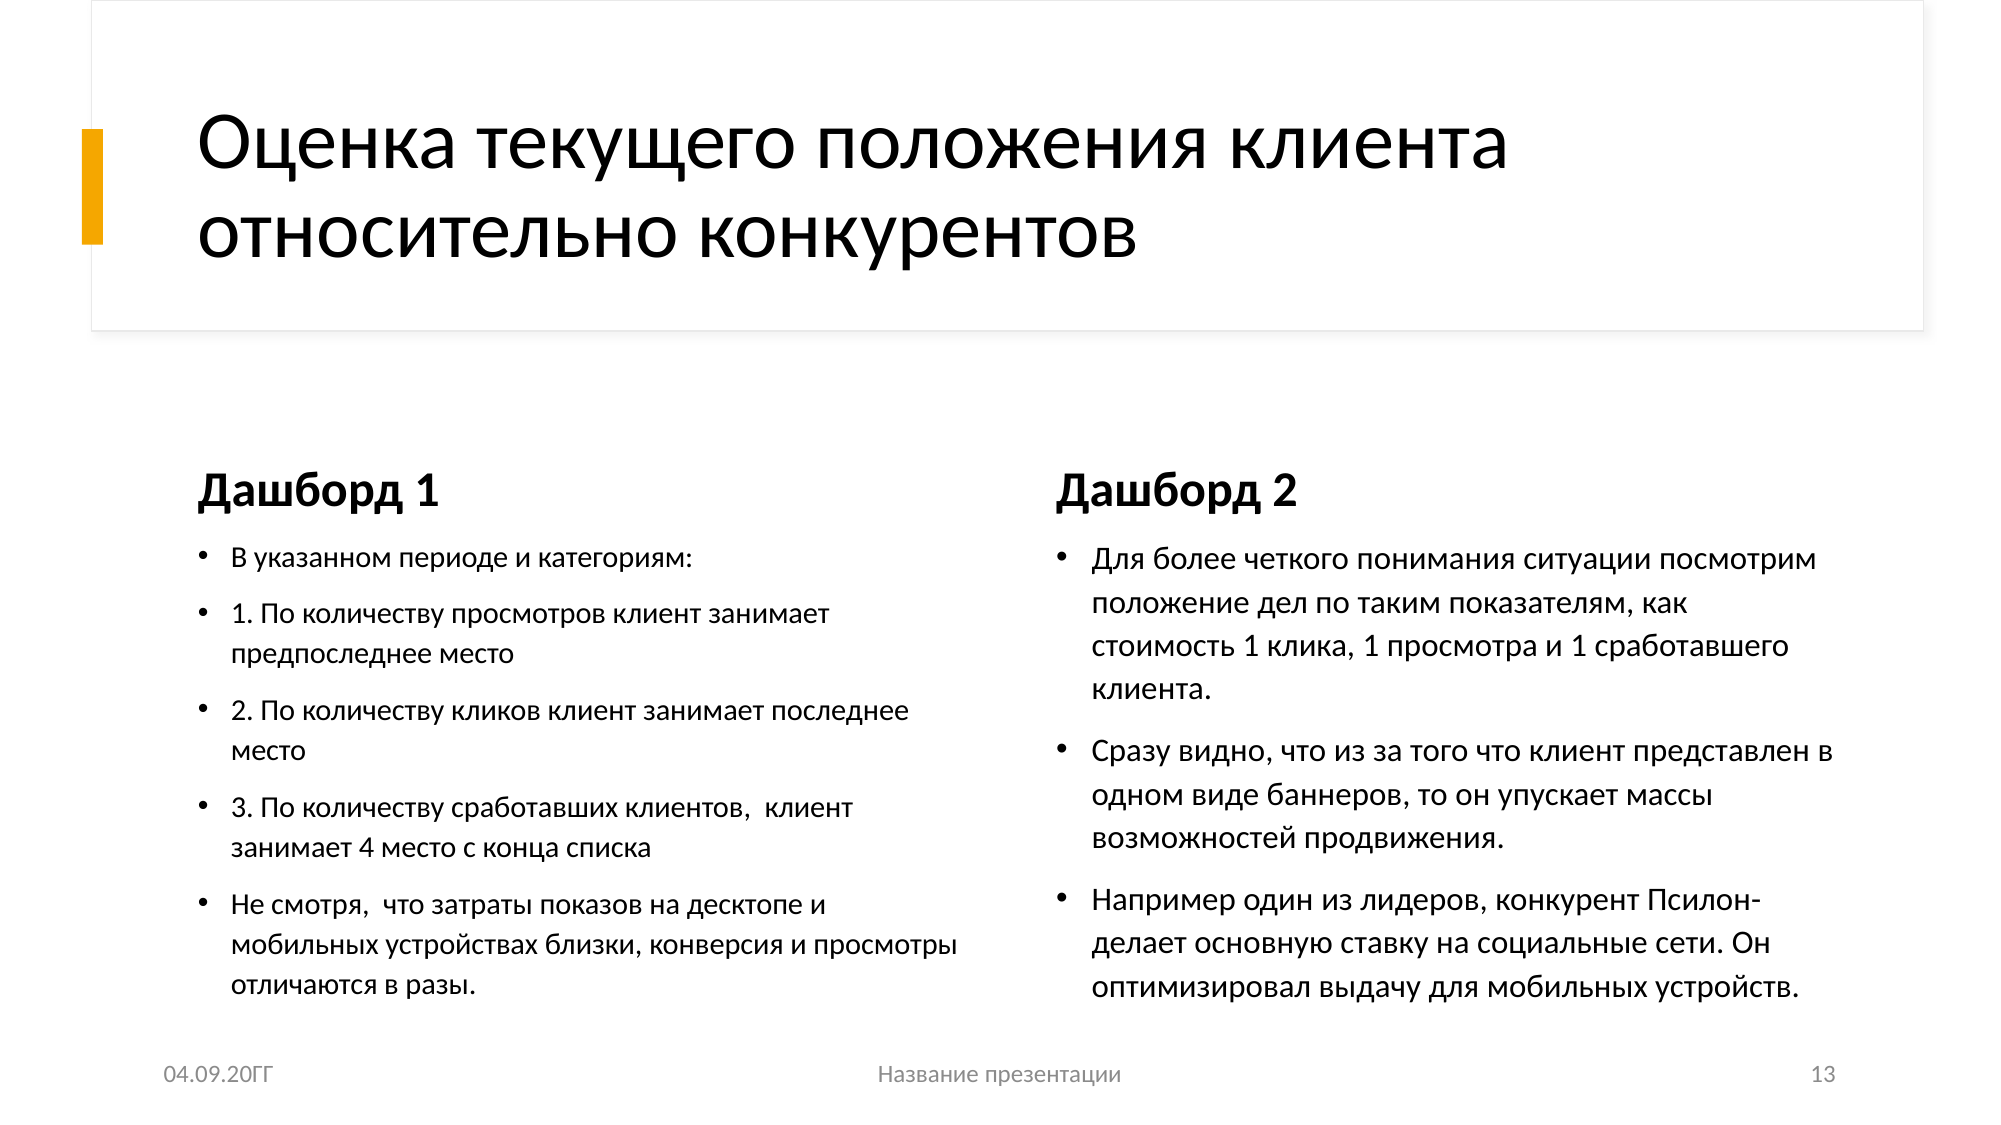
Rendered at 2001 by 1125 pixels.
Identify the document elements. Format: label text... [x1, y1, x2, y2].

list В указанном периоде и категориям: 1. По количеству просмотров клиент занимает предпоследнее место 2. По количеству кликов клиент занимает последнее место 3. По количеству сработавших клиентов, клиент занимает 4 место с конца списка Не смотря, что затраты показов на десктопе и мобильных устройствах близки, конверсия и просмотры отличаются в разы. [183, 525, 993, 1013]
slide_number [148, 1042, 599, 1103]
list Дашборд 1 [183, 389, 993, 525]
footer Название презентации [662, 1042, 1338, 1103]
list Дашборд 2 [1041, 389, 1851, 525]
list Для более четкого понимания ситуации посмотрим положение дел по таким показателям, как стоимость 1 клика, 1 просмотра и 1 сработавшего клиента. Сразу видно, что из за того что клиент представлен в одном виде баннеров, то он упускает массы возможностей продвижения. Например один из лидеров, конкурент Псилон- делает основную ставку на социальные сети. Он оптимизировал выдачу для мобильных устройств. [1041, 525, 1851, 1013]
slide_number 13 [1401, 1042, 1851, 1103]
title Оценка текущего положения клиента относительно конкурентов [183, 90, 1851, 284]
